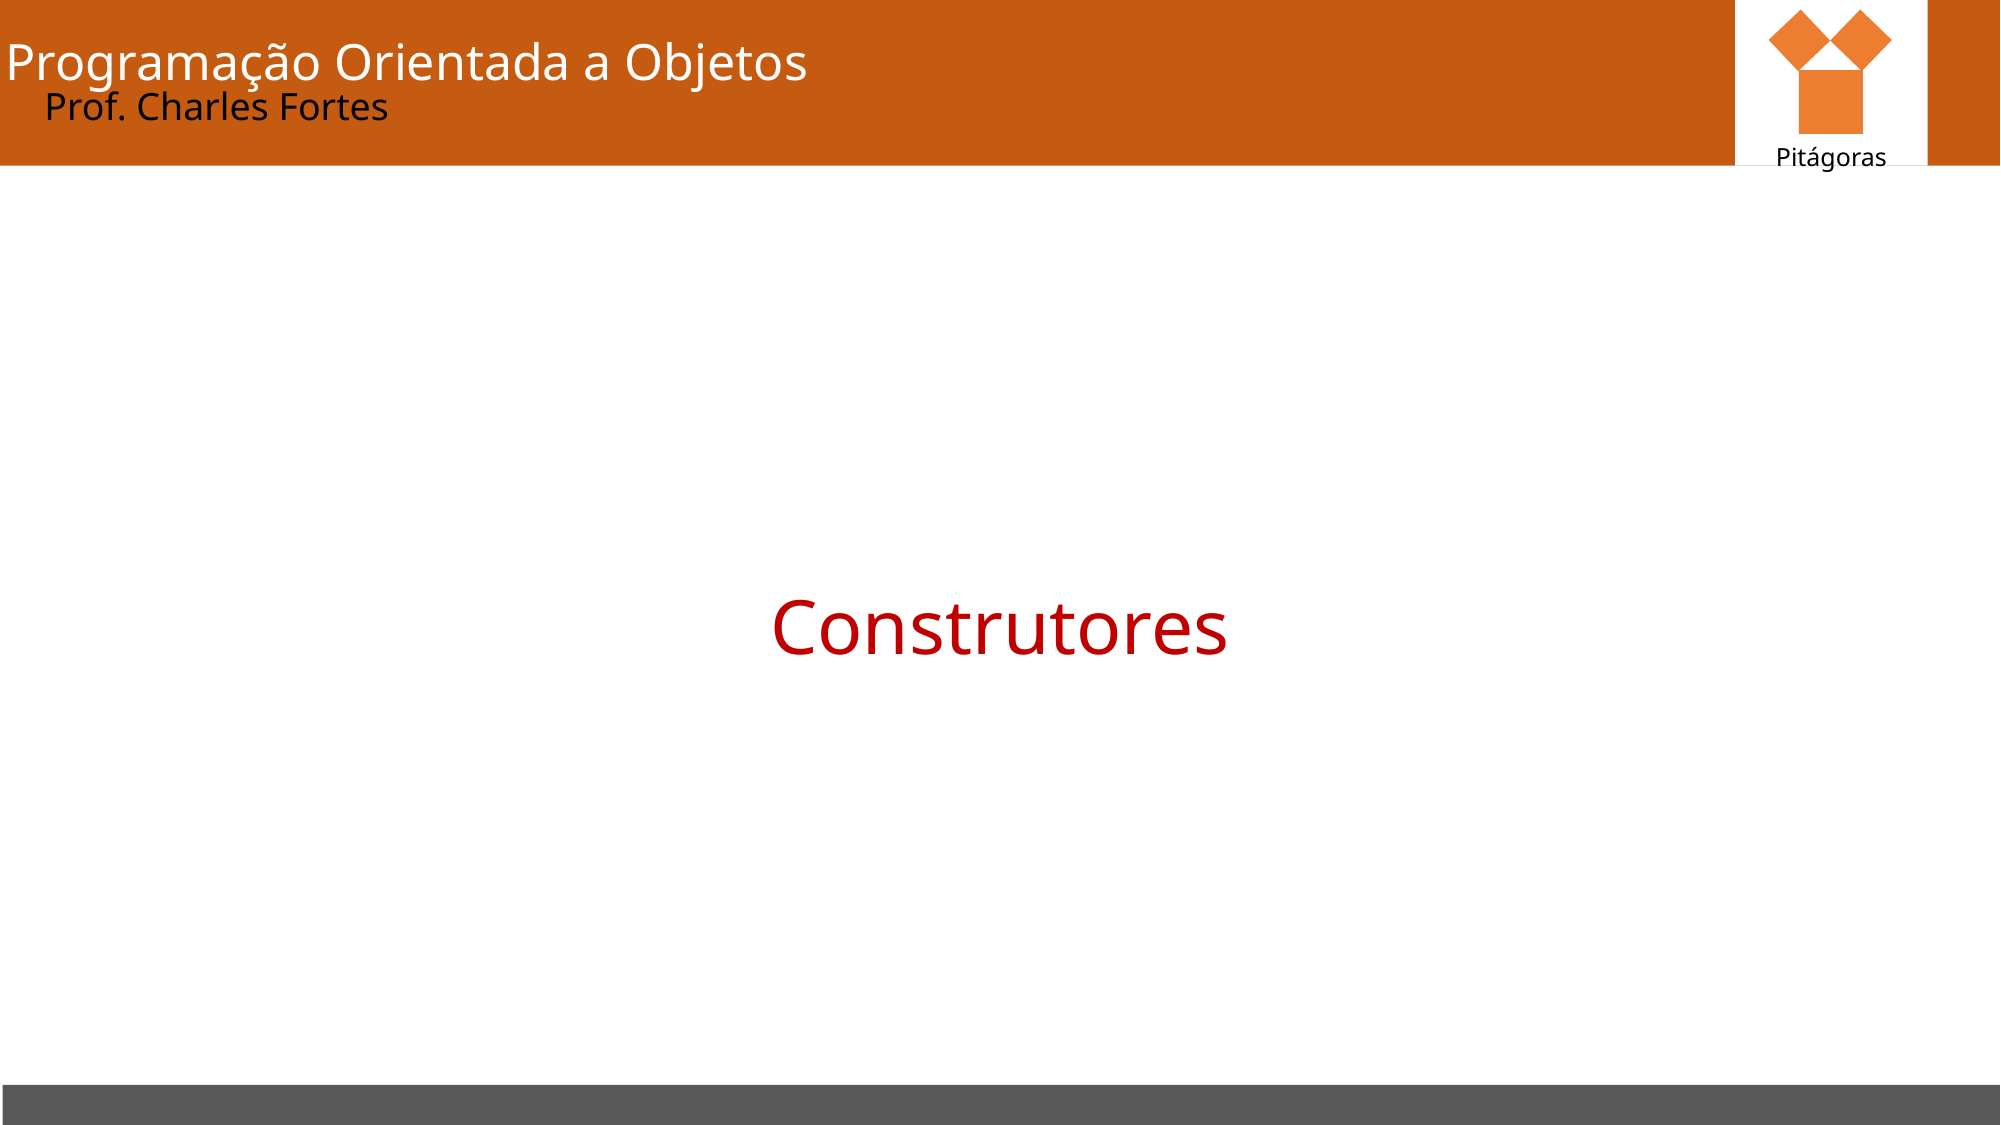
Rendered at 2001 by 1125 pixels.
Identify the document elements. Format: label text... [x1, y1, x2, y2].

text_box [1929, 0, 2000, 167]
text_box Programação Orientada a Objetos [0, 23, 824, 98]
text_box [0, 0, 1734, 167]
text_box Construtores [755, 572, 1245, 677]
text_box [2, 1084, 2000, 1125]
text_box Prof. Charles Fortes [29, 75, 405, 136]
text_box [1734, 0, 1929, 167]
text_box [1767, 18, 1896, 180]
